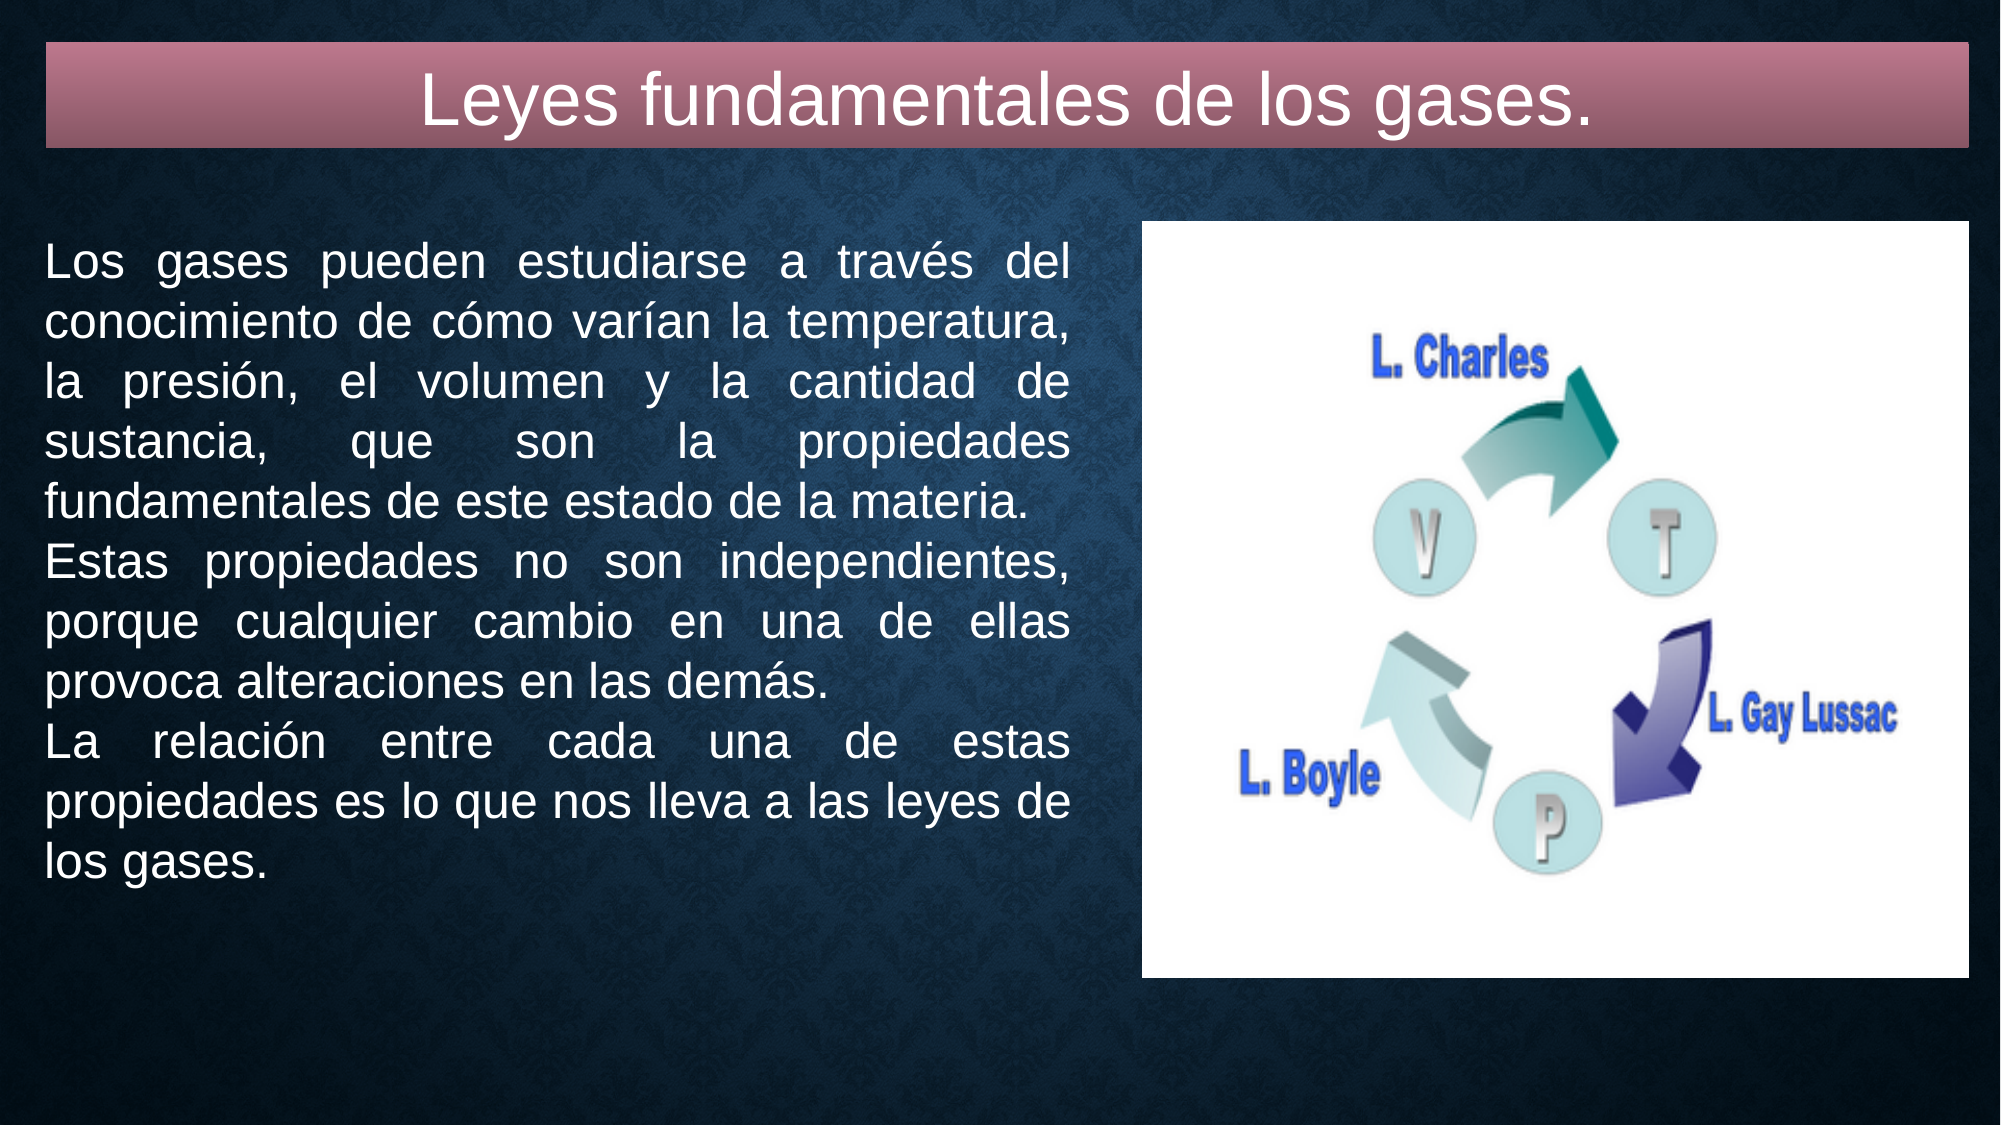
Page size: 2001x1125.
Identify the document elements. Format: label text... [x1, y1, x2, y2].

text_box Leyes fundamentales de los gases. [46, 42, 1969, 148]
picture [1141, 221, 1969, 978]
text_box Los gases pueden estudiarse a través del conocimiento de cómo varían la temperatura, la presión, el volumen y la cantidad de sustancia, que son la propiedades fundamentales de este estado de la materia. Estas propiedades no son independientes, porque cualquier cambio en una de ellas provoca alteraciones en las demás. La relación entre cada una de estas propiedades es lo que nos lleva a las leyes de los gases. [30, 221, 1087, 897]
